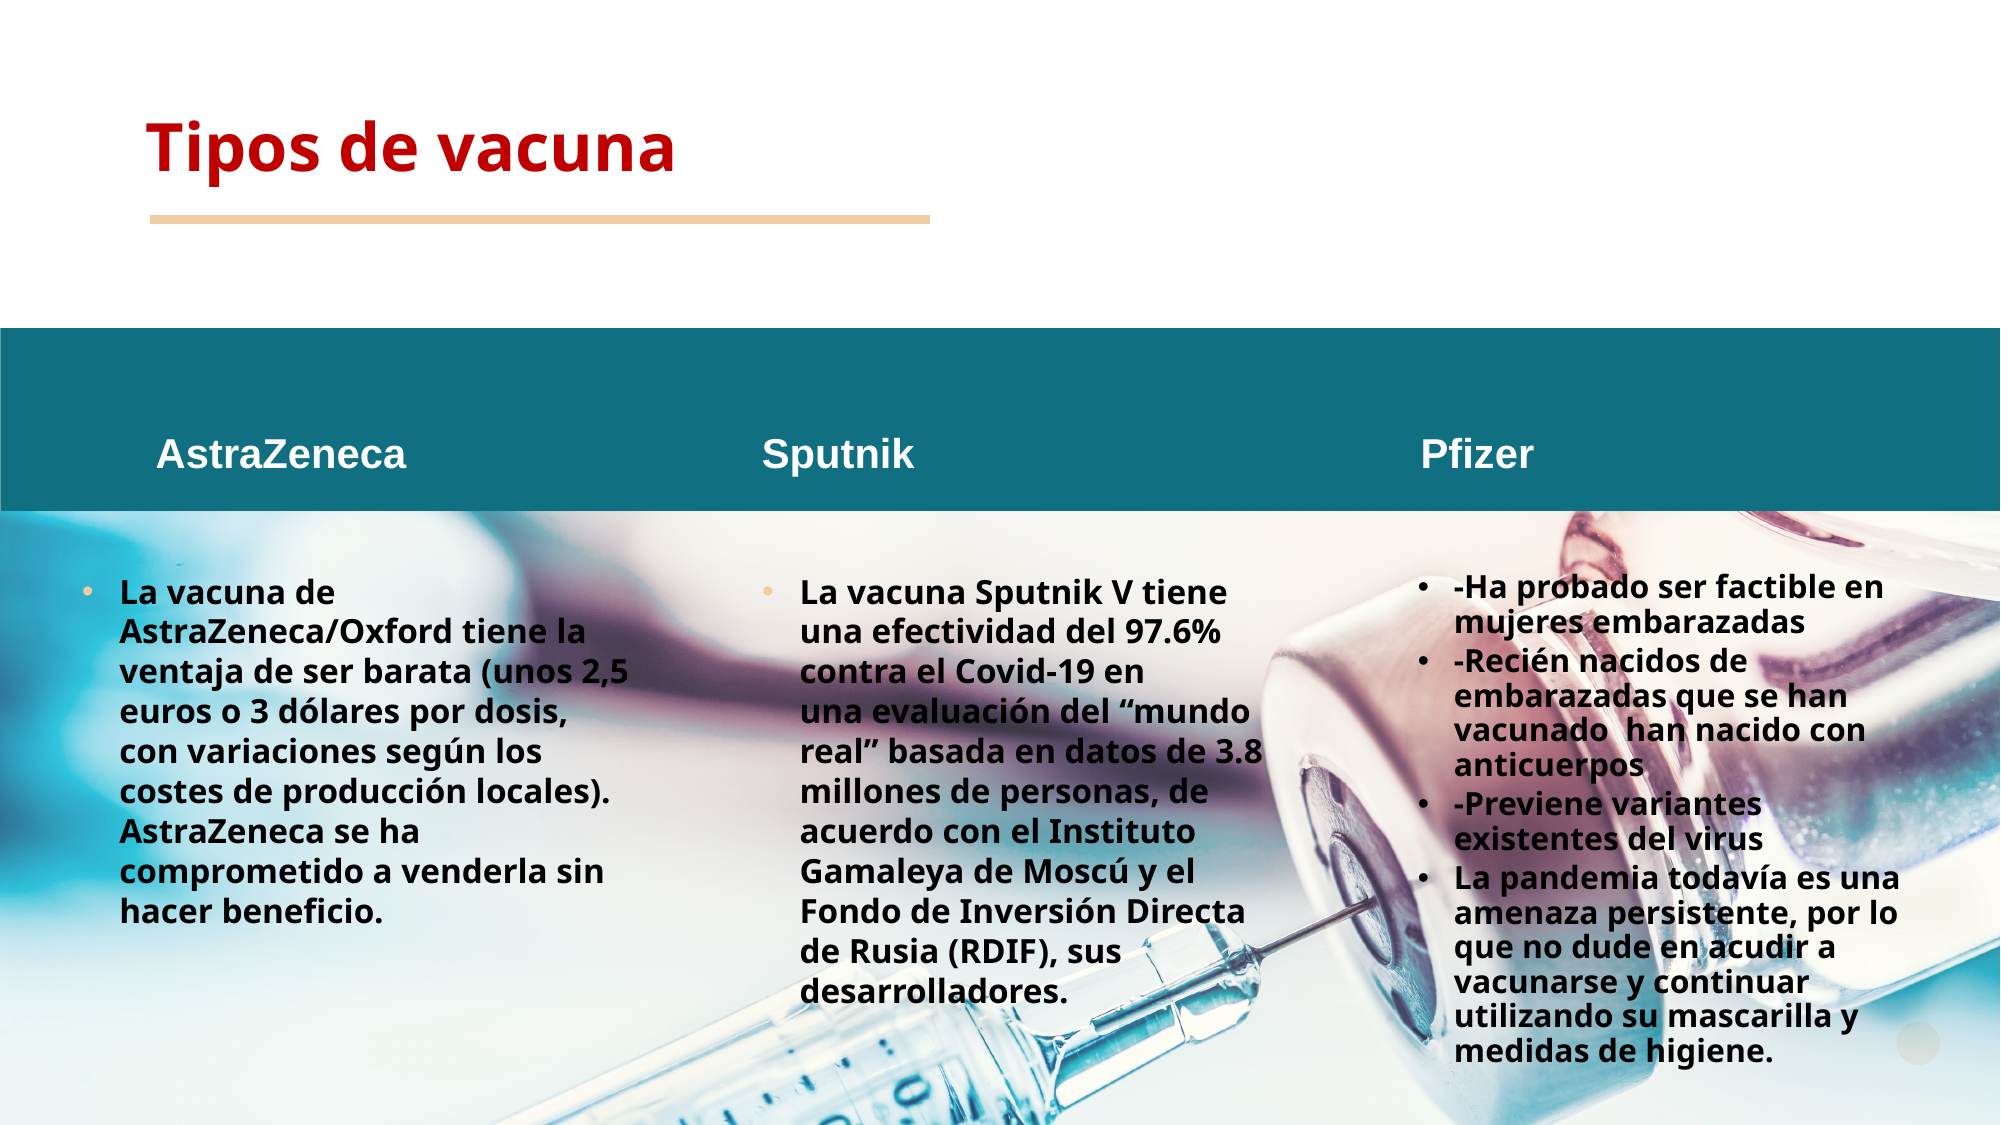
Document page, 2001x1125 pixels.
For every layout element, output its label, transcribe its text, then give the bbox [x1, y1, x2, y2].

title Tipos de vacuna [130, 59, 1856, 240]
picture [0, 510, 2000, 1125]
text_box Pfizer [1405, 349, 1969, 486]
list Sputnik [746, 349, 1405, 485]
list AstraZeneca [140, 349, 746, 485]
